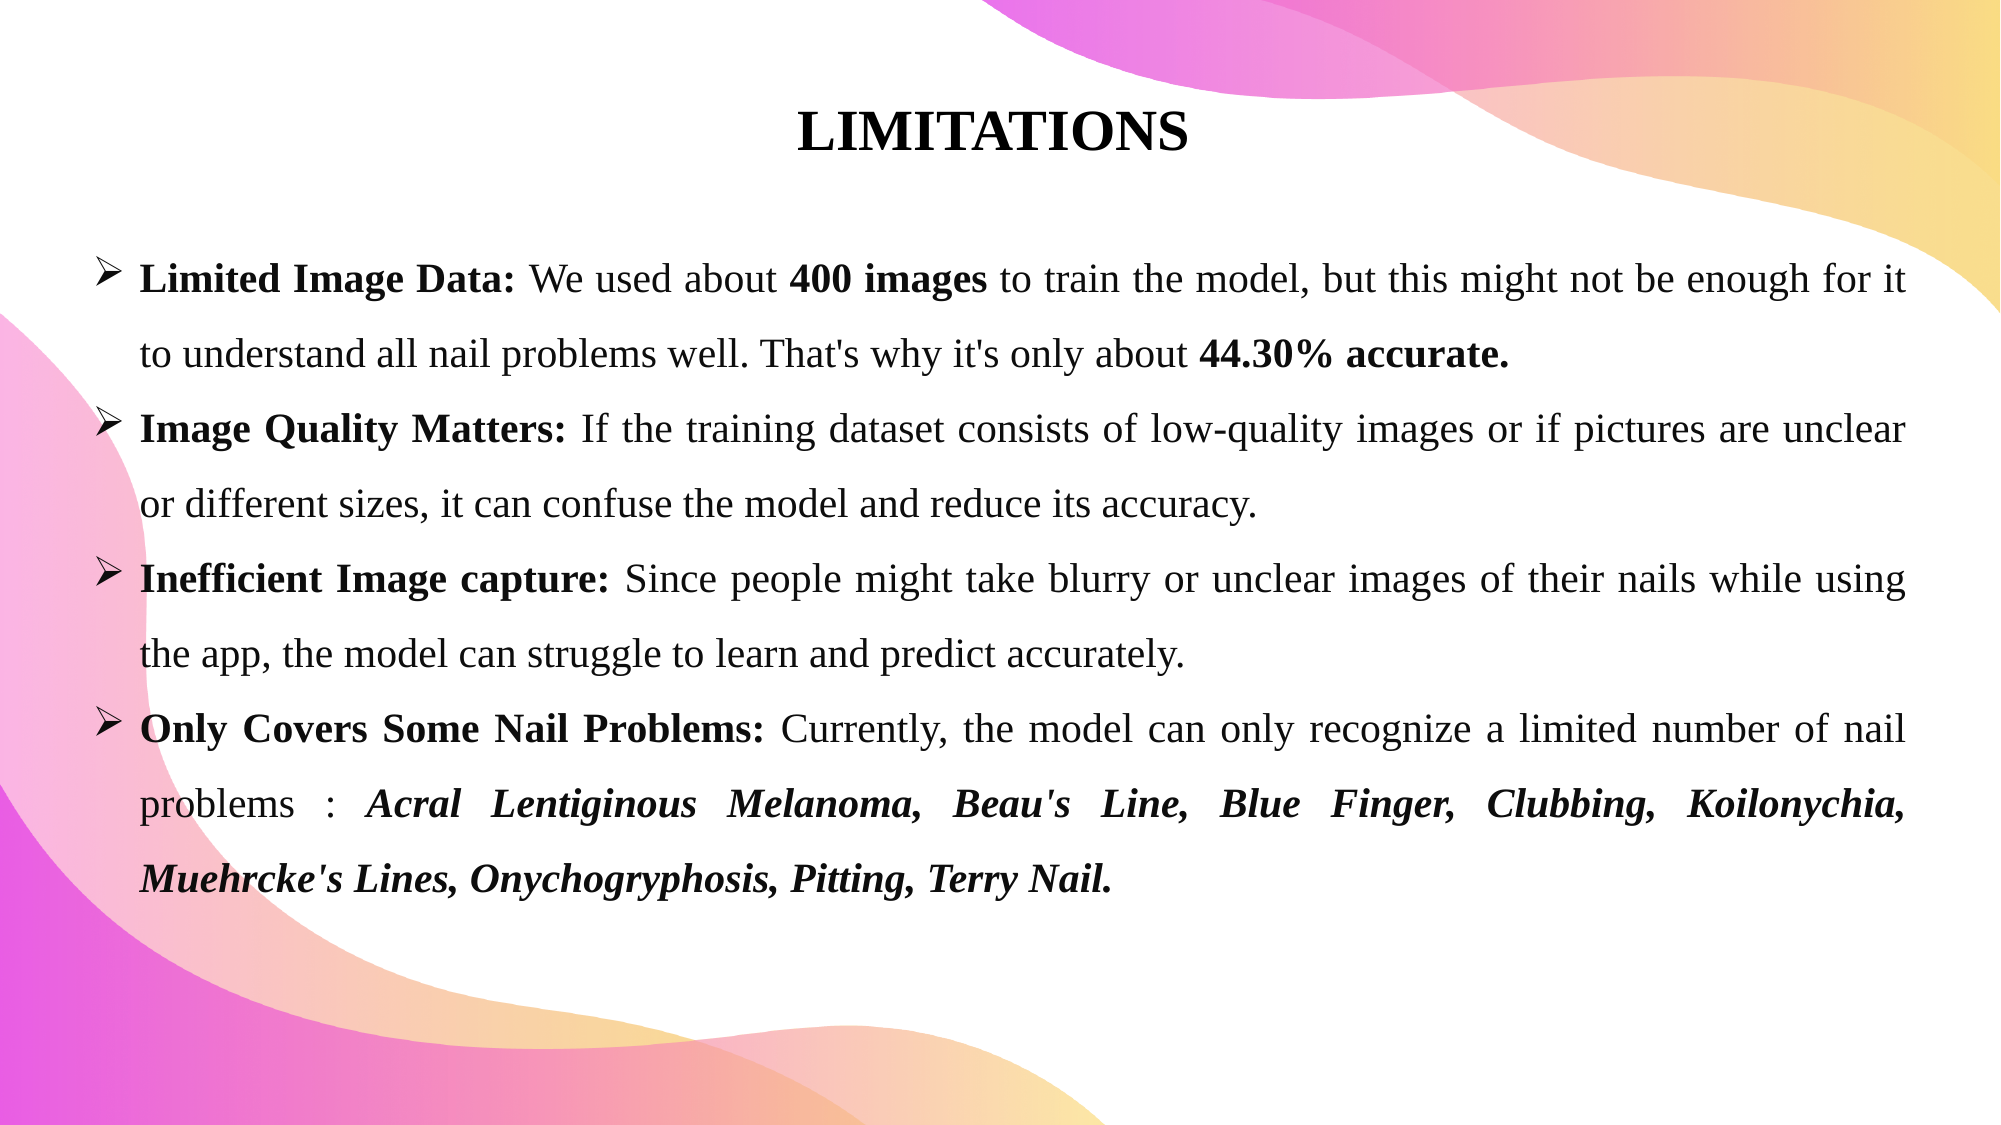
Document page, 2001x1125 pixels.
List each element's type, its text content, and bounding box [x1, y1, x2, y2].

picture [0, 0, 2001, 1125]
text_box Limited Image Data: We used about 400 images to train the model, but this might not be enough for it to understand all nail problems well. That's why it's only about 44.30% accurate. Image Quality Matters: If the training dataset consists of low-quality images or if pictures are unclear or different sizes, it can confuse the model and reduce its accuracy. Inefficient Image capture: Since people might take blurry or unclear images of their nails while using the app, the model can struggle to learn and predict accurately. Only Covers Some Nail Problems: Currently, the model can only recognize a limited number of nail problems : Acral Lentiginous Melanoma, Beau's Line, Blue Finger, Clubbing, Koilonychia, Muehrcke's Lines, Onychogryphosis, Pitting, Terry Nail. [78, 218, 1922, 909]
text_box LIMITATIONS [782, 84, 1218, 170]
